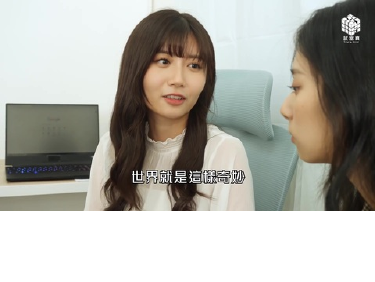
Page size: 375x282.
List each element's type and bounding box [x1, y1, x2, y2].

picture [0, 0, 375, 212]
